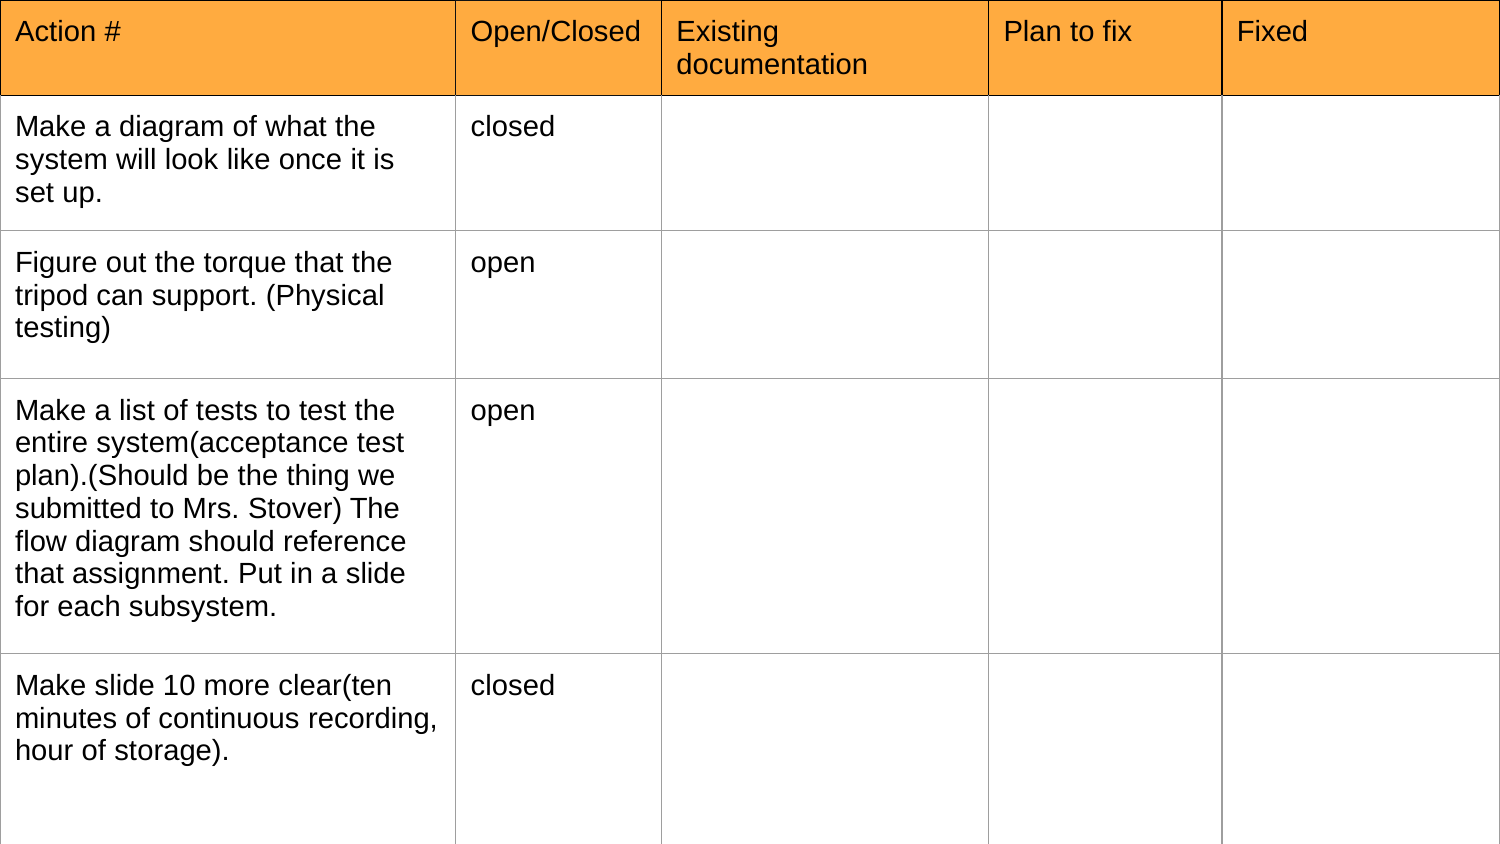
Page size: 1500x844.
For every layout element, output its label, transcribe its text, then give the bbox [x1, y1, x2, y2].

table_cell [662, 96, 988, 230]
table_cell [662, 379, 988, 653]
table_header Plan to fix [989, 1, 1221, 95]
table_cell Make a list of tests to test the entire system(acceptance test plan).(Should be the thing we submitted to Mrs. Stover) The flow diagram should reference that assignment. Put in a slide for each subsystem. [1, 379, 455, 653]
table_cell Make a diagram of what the system will look like once it is set up. [1, 96, 455, 230]
table_header Existing documentation [662, 1, 988, 95]
table_cell [1223, 96, 1499, 230]
table_cell [989, 231, 1221, 378]
table_cell [662, 231, 988, 378]
table_cell open [456, 231, 661, 378]
table_cell open [456, 379, 661, 653]
table_cell Make slide 10 more clear(ten minutes of continuous recording, hour of storage). [1, 654, 455, 844]
table_header Action # [1, 1, 455, 95]
table_cell [989, 96, 1221, 230]
table_cell closed [456, 654, 661, 844]
table_cell [662, 654, 988, 844]
table_cell [1223, 654, 1499, 844]
table_cell Figure out the torque that the tripod can support. (Physical testing) [1, 231, 455, 378]
table_cell closed [456, 96, 661, 230]
table_header Fixed [1223, 1, 1499, 95]
table_cell [989, 379, 1221, 653]
table_cell [1223, 379, 1499, 653]
table_header Open/Closed [456, 1, 661, 95]
table_cell [989, 654, 1221, 844]
table_cell [1223, 231, 1499, 378]
